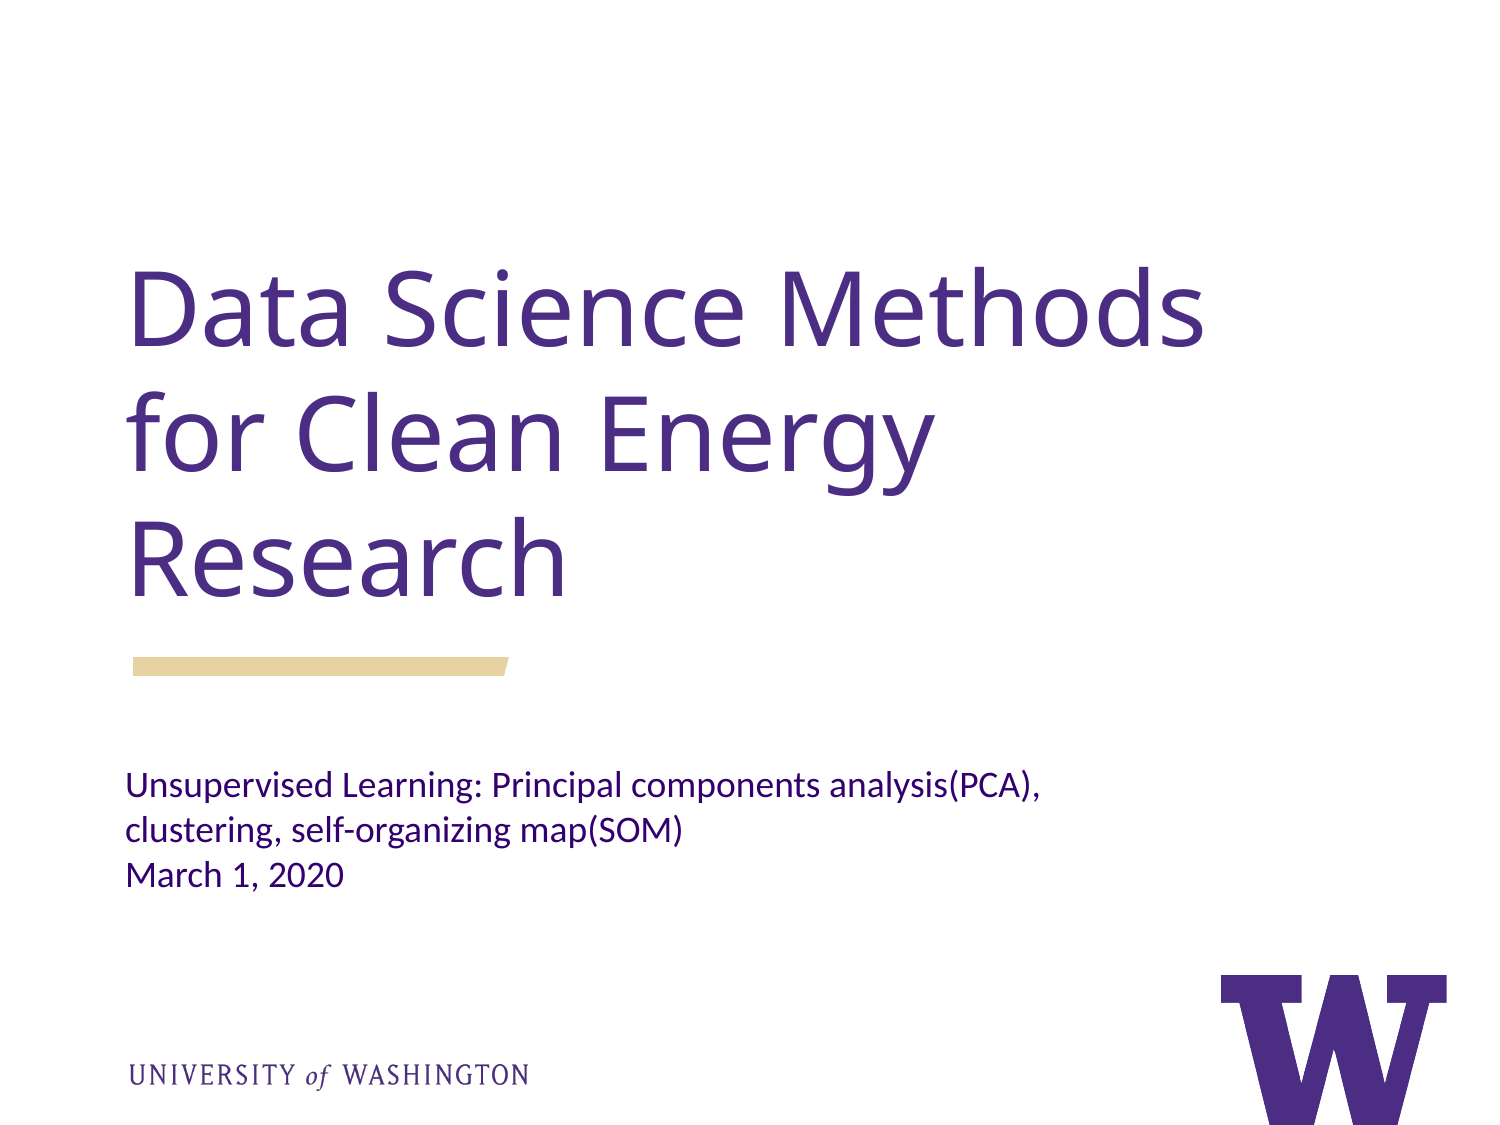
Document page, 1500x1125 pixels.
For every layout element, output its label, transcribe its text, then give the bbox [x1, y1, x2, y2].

text_box Unsupervised Learning: Principal components analysis(PCA), clustering, self-organizing map(SOM) March 1, 2020 [110, 752, 1208, 903]
picture [133, 657, 509, 676]
picture [129, 1064, 528, 1091]
picture [1221, 975, 1447, 1125]
list Data Science Methods for Clean Energy Research [110, 191, 1254, 625]
